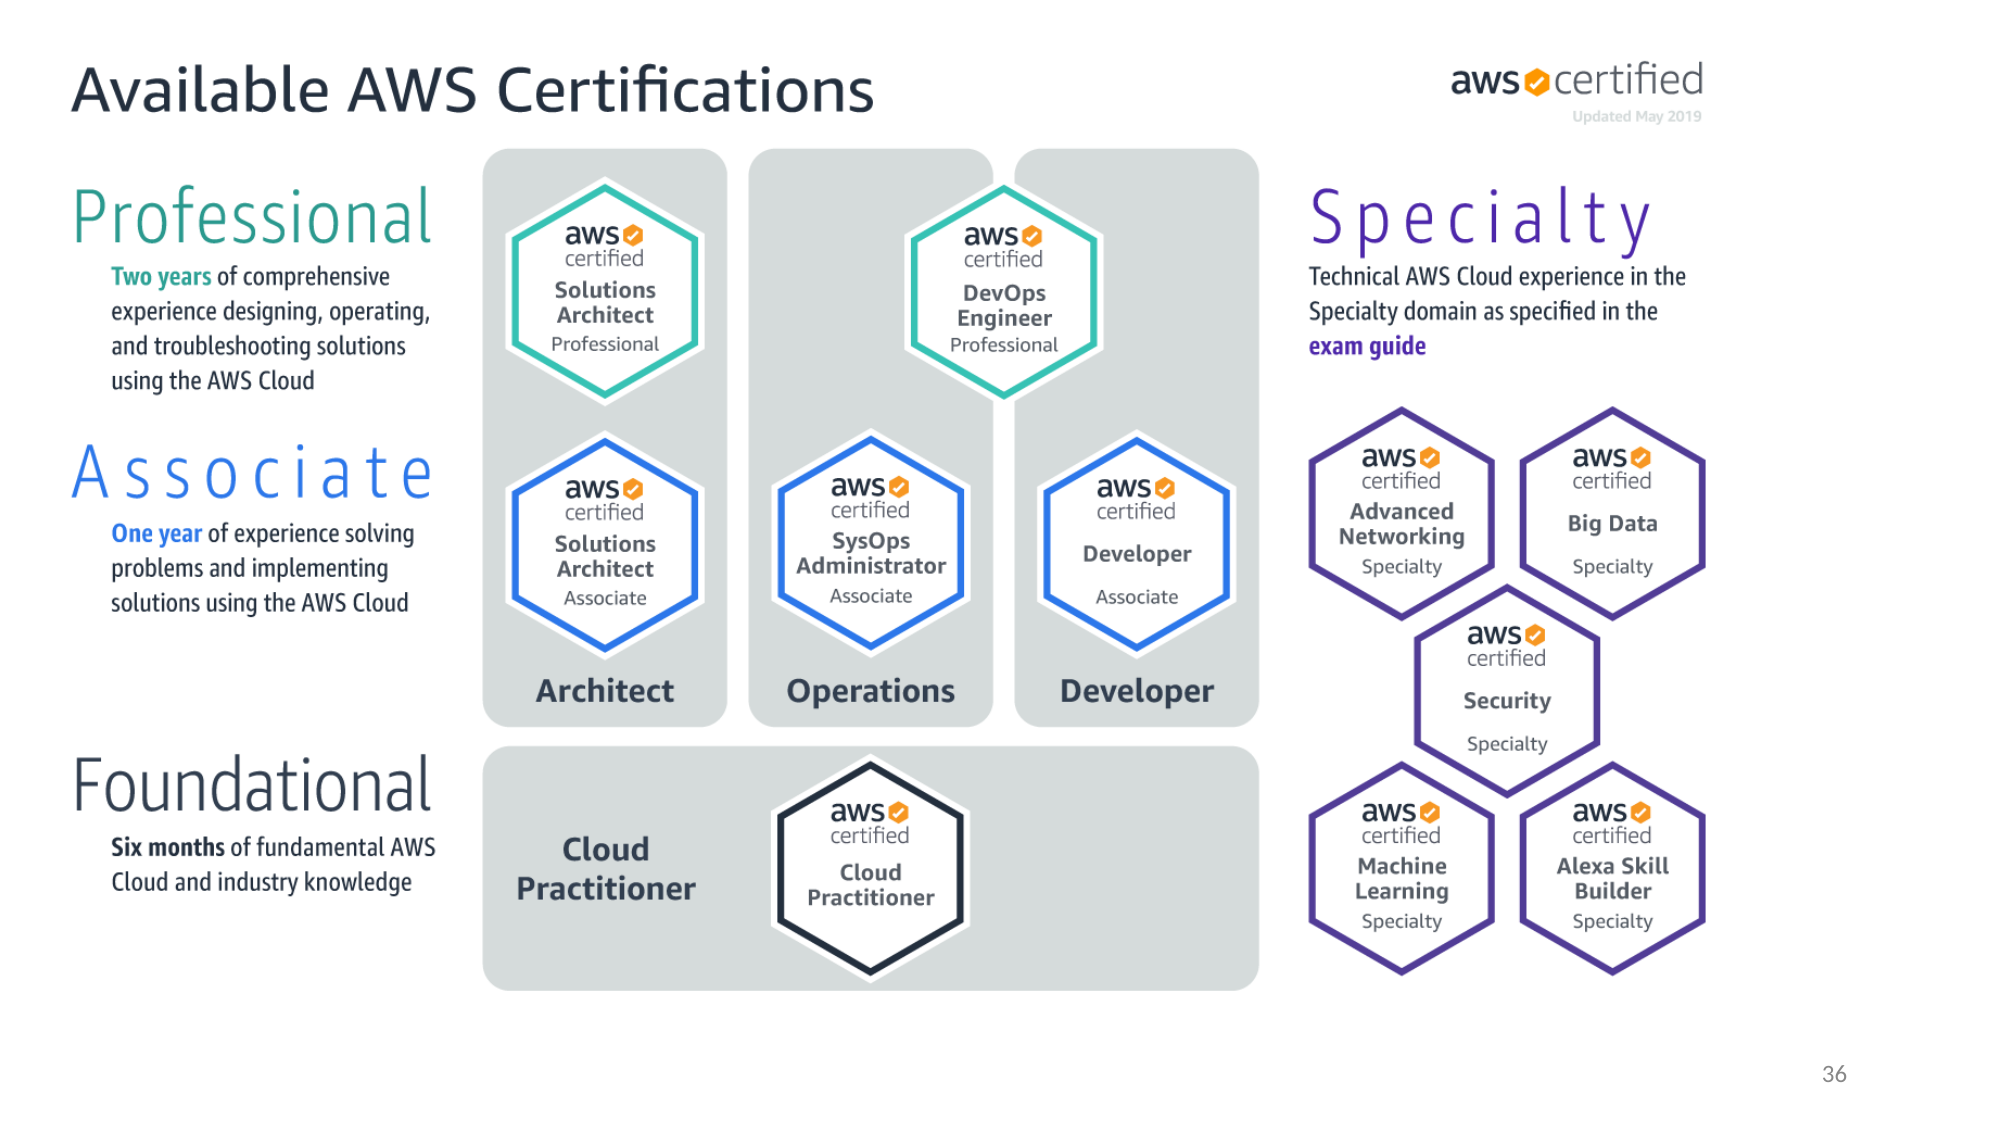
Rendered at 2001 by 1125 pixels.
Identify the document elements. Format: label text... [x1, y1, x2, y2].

picture [24, 24, 1761, 1018]
slide_number 36 [1412, 1042, 1863, 1103]
